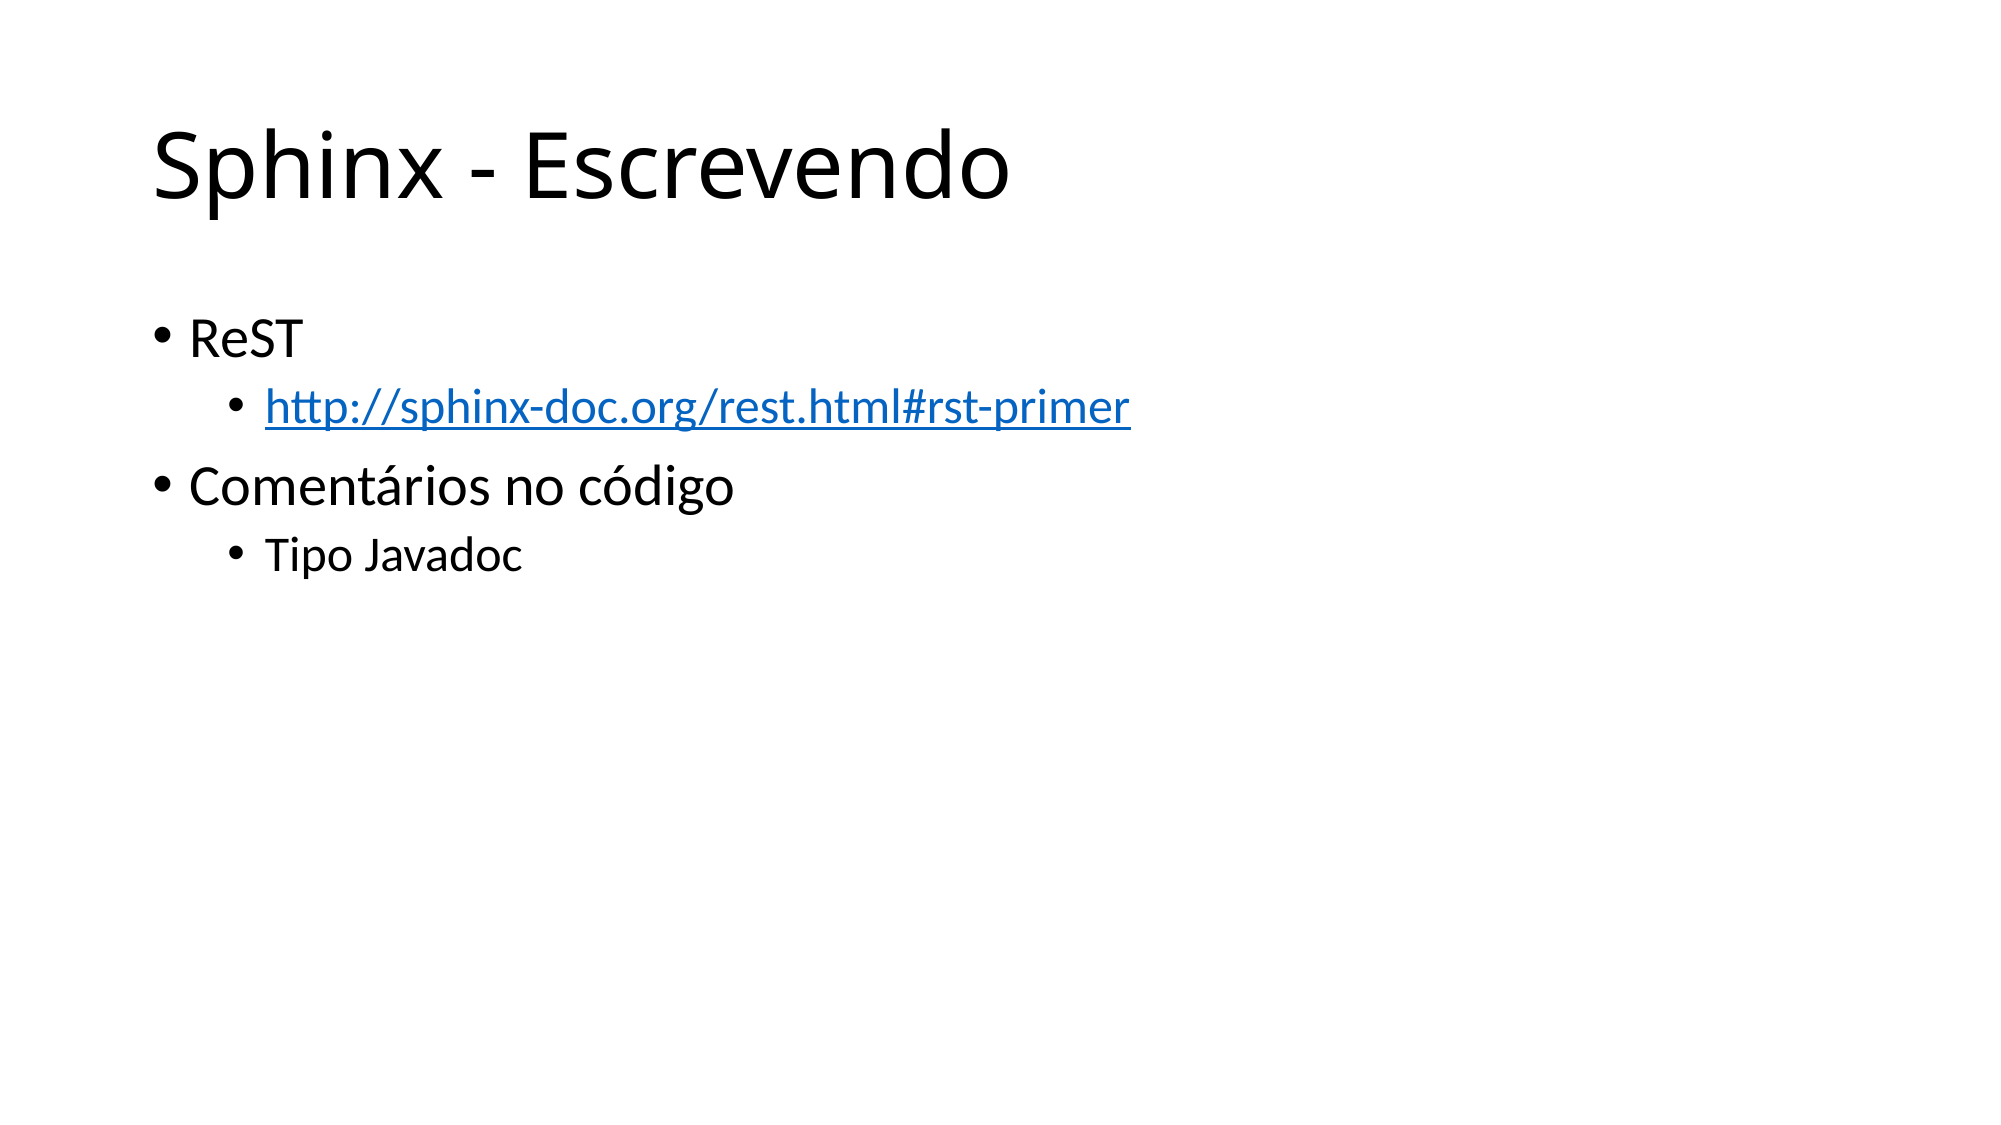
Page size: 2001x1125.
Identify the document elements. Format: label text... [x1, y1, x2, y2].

title Sphinx - Escrevendo [137, 59, 1863, 278]
list ReST http://sphinx-doc.org/rest.html#rst-primer Comentários no código Tipo Javadoc [137, 299, 1863, 1014]
